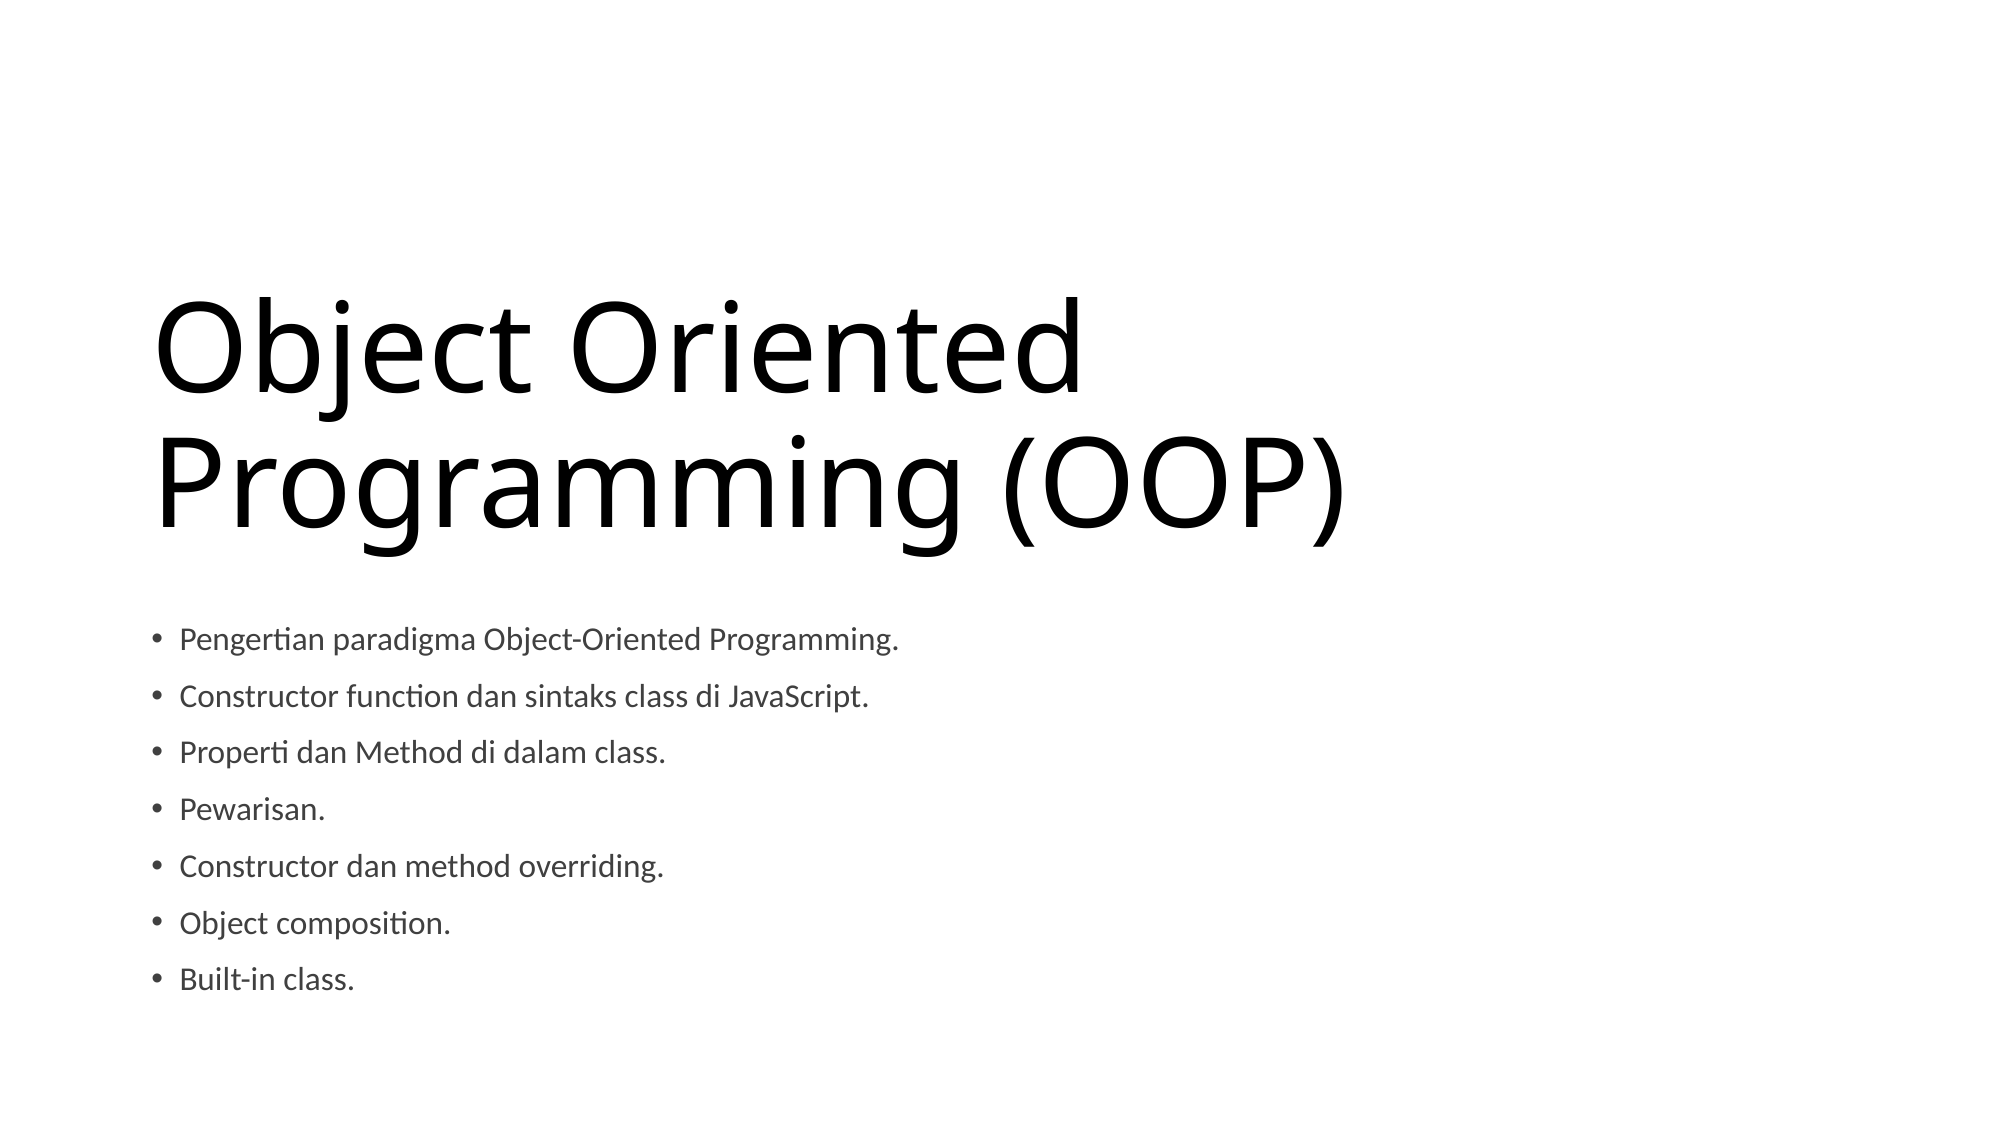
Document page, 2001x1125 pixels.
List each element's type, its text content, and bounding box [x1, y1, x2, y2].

title Object Oriented Programming (OOP) [136, 94, 1862, 563]
list Pengertian paradigma Object-Oriented Programming. Constructor function dan sintaks class di JavaScript. Properti dan Method di dalam class. Pewarisan. Constructor dan method overriding. Object composition. Built-in class. [136, 614, 1862, 1031]
